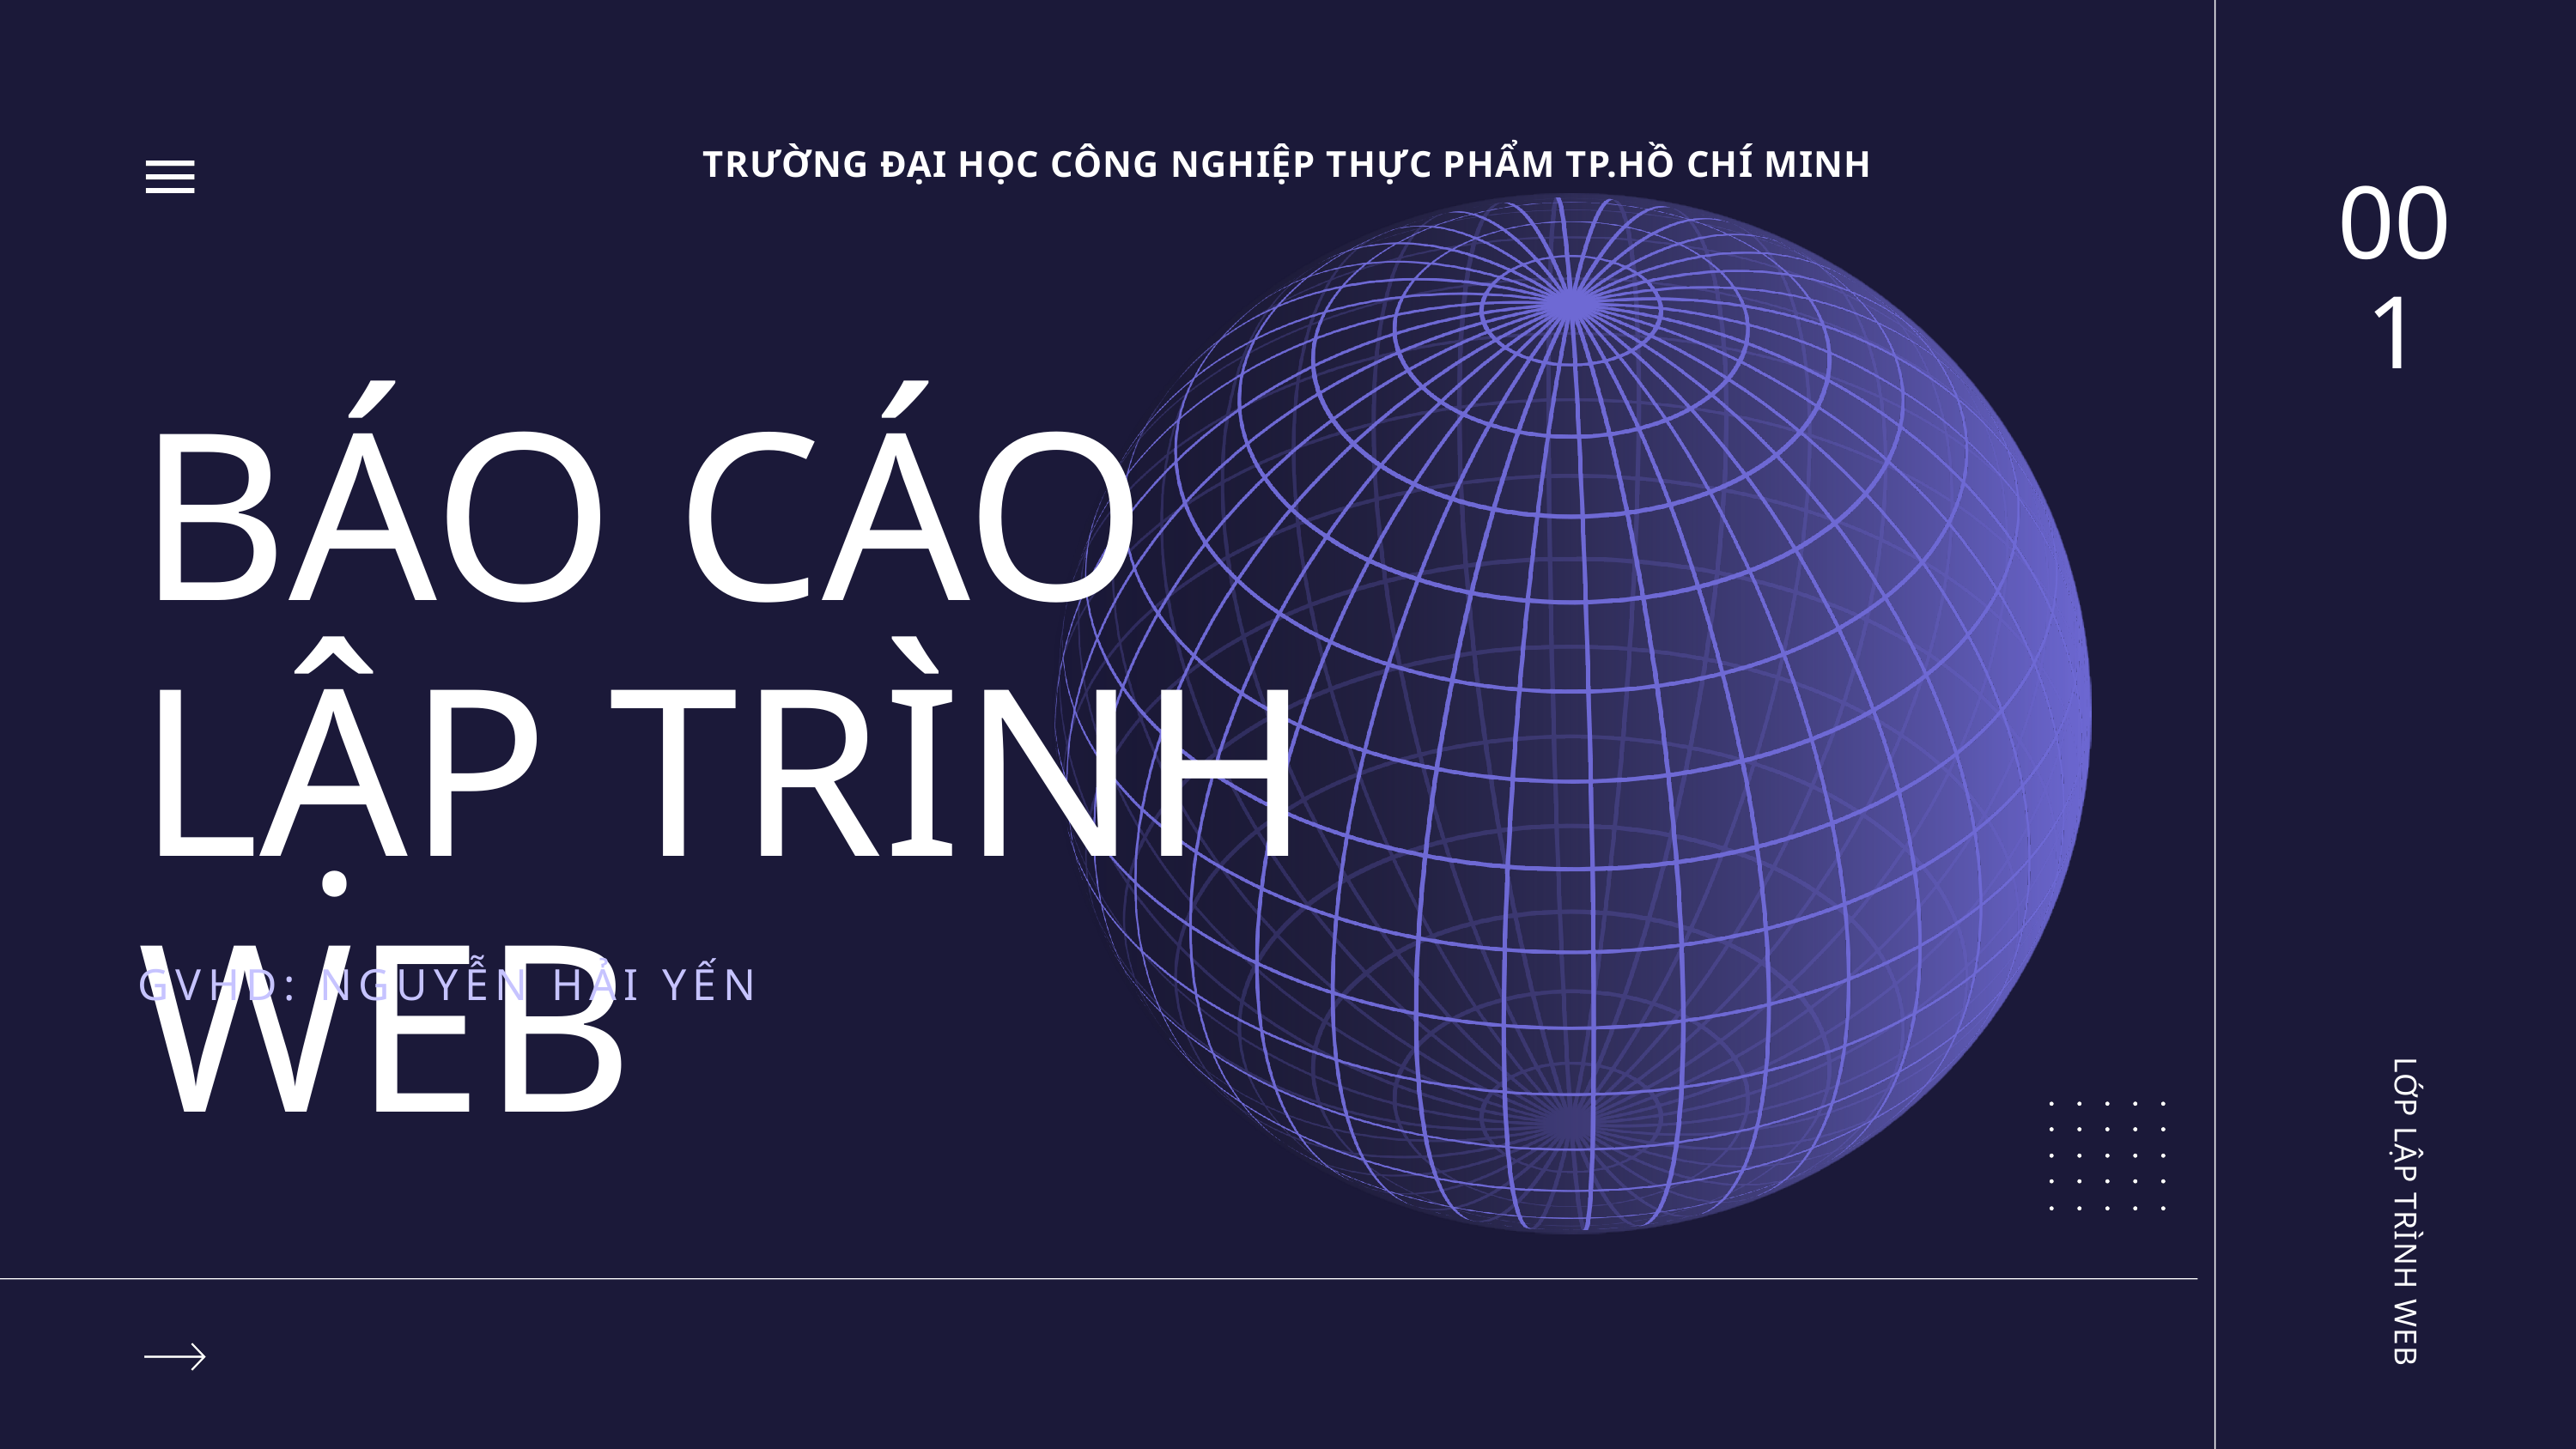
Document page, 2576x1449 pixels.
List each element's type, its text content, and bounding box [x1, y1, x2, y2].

picture [137, 144, 203, 209]
text_box LỚP LẬP TRÌNH WEB [2388, 847, 2432, 1449]
picture [2045, 1099, 2167, 1212]
text_box TRƯỜNG ĐẠI HỌC CÔNG NGHIỆP THỰC PHẨM TP.HỒ CHÍ MINH [614, 142, 1962, 185]
picture [144, 1343, 206, 1371]
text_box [1050, 193, 2092, 1234]
text_box 001 [2315, 168, 2475, 389]
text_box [137, 391, 1337, 1006]
